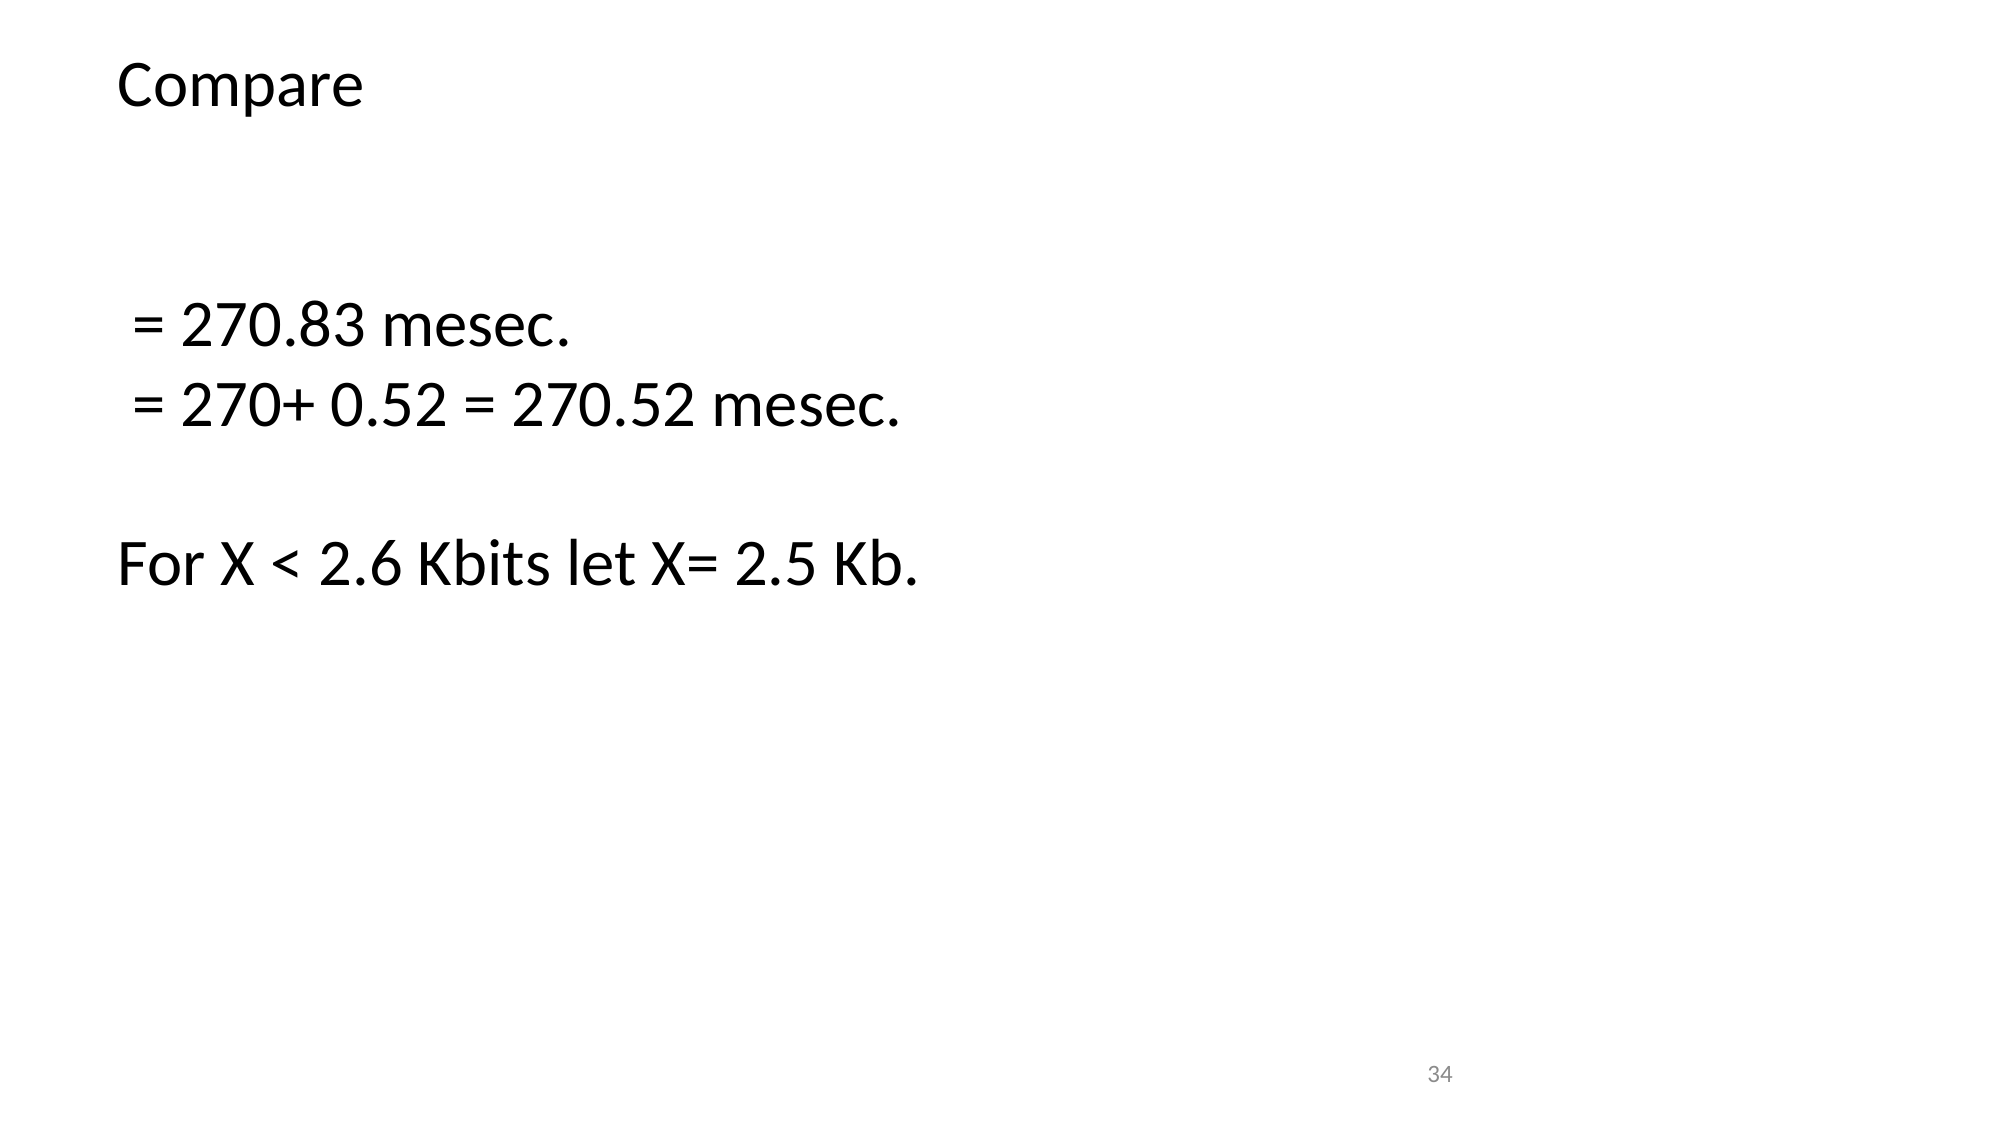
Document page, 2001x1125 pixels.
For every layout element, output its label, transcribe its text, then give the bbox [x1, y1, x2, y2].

slide_number 34 [1412, 1042, 1863, 1103]
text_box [113, 126, 1874, 938]
